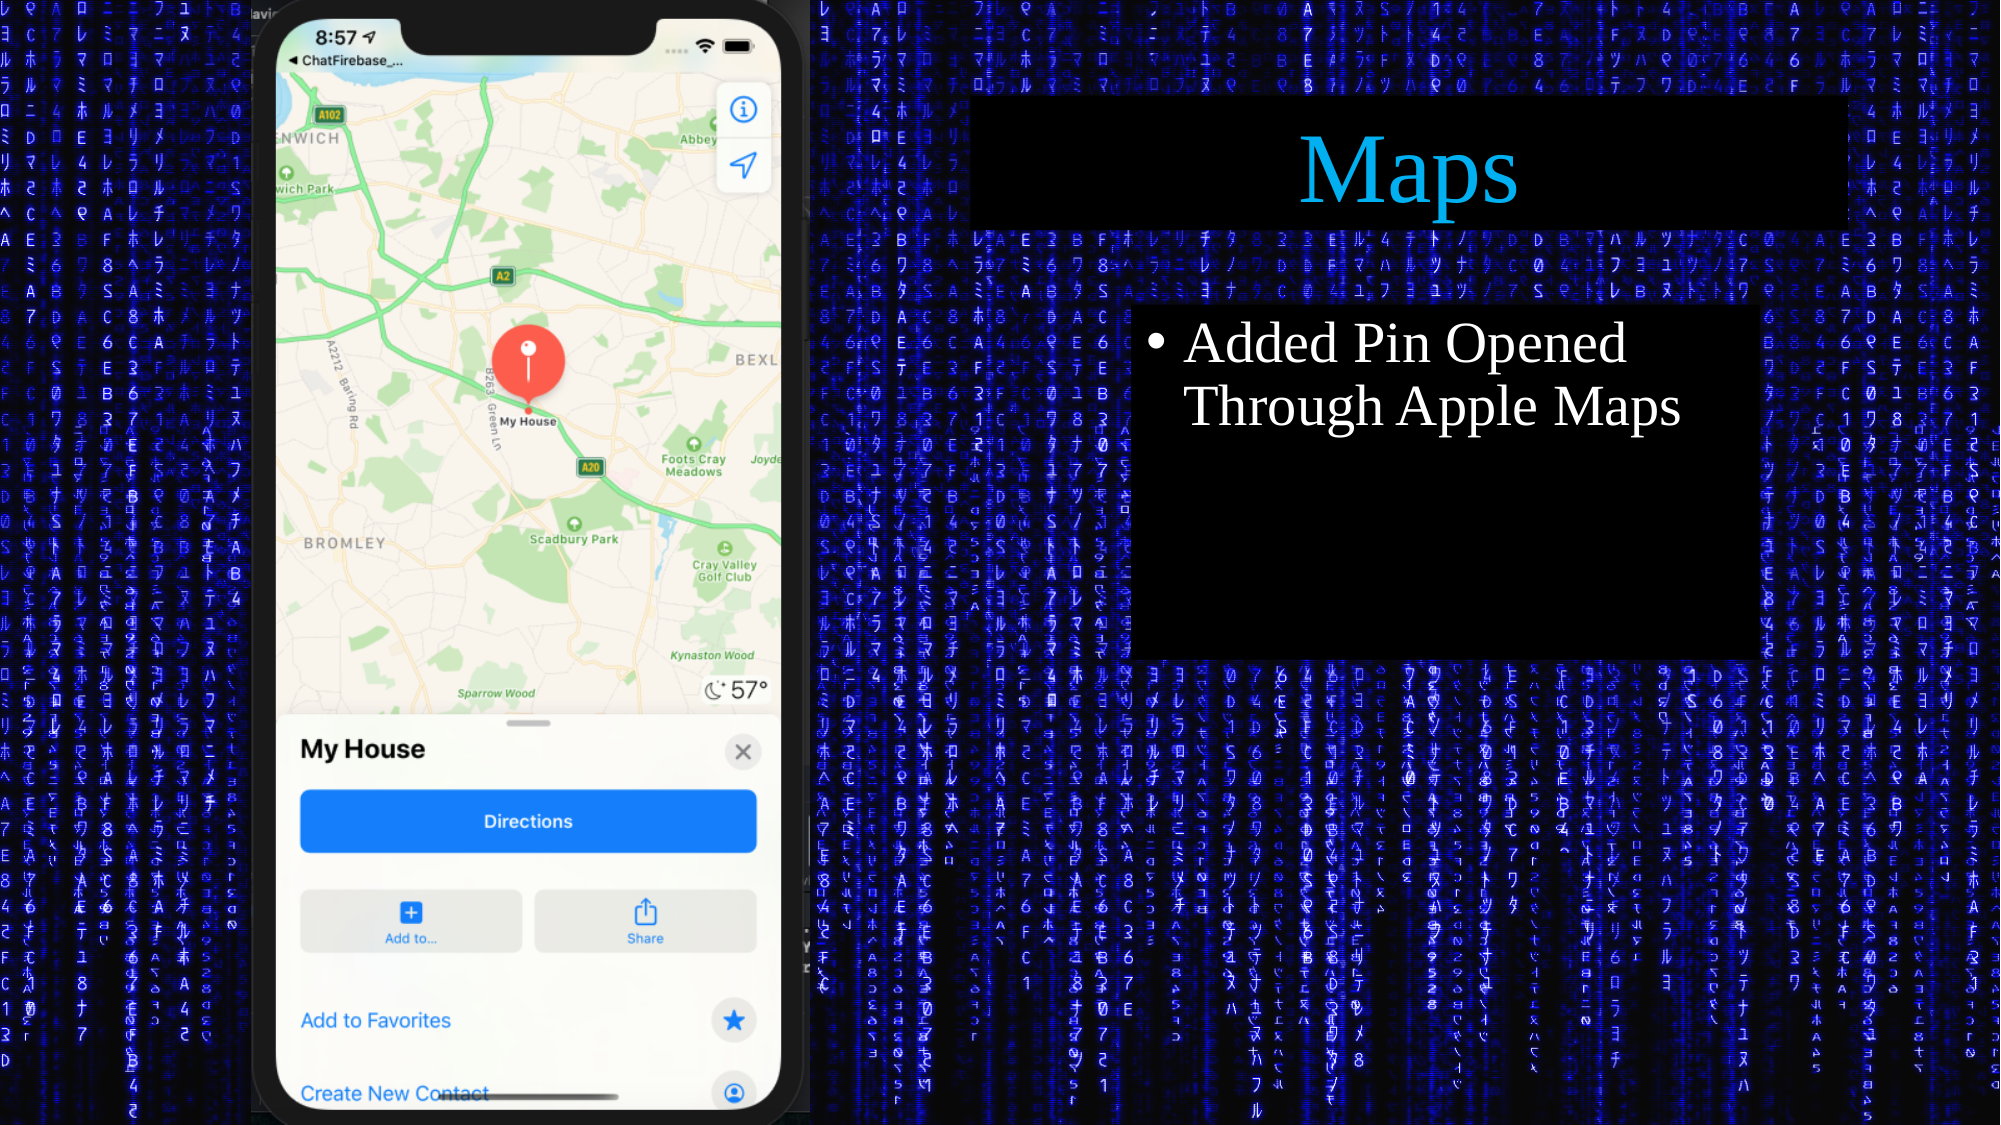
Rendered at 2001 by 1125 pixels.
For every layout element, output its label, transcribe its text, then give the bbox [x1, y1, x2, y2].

text_box Added Pin Opened Through Apple Maps [1131, 304, 1760, 660]
text_box Maps [970, 95, 1849, 231]
picture [0, 0, 2000, 1125]
